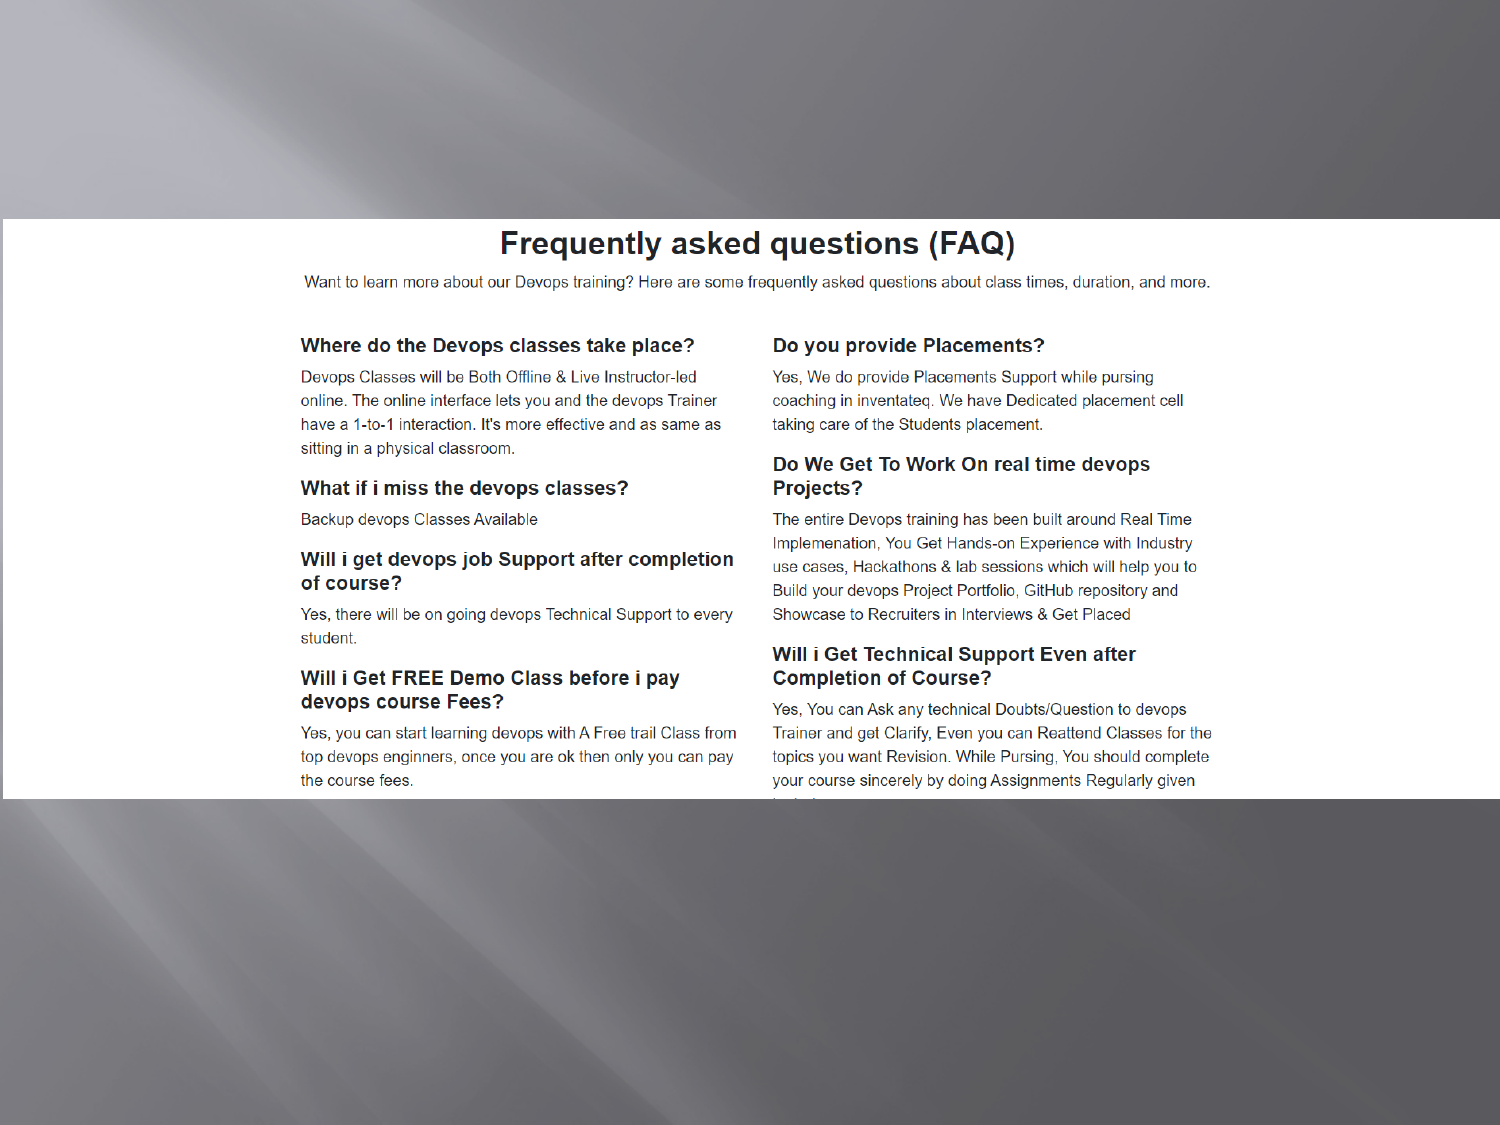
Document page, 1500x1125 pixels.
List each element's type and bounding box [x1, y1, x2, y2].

picture [3, 219, 1500, 799]
